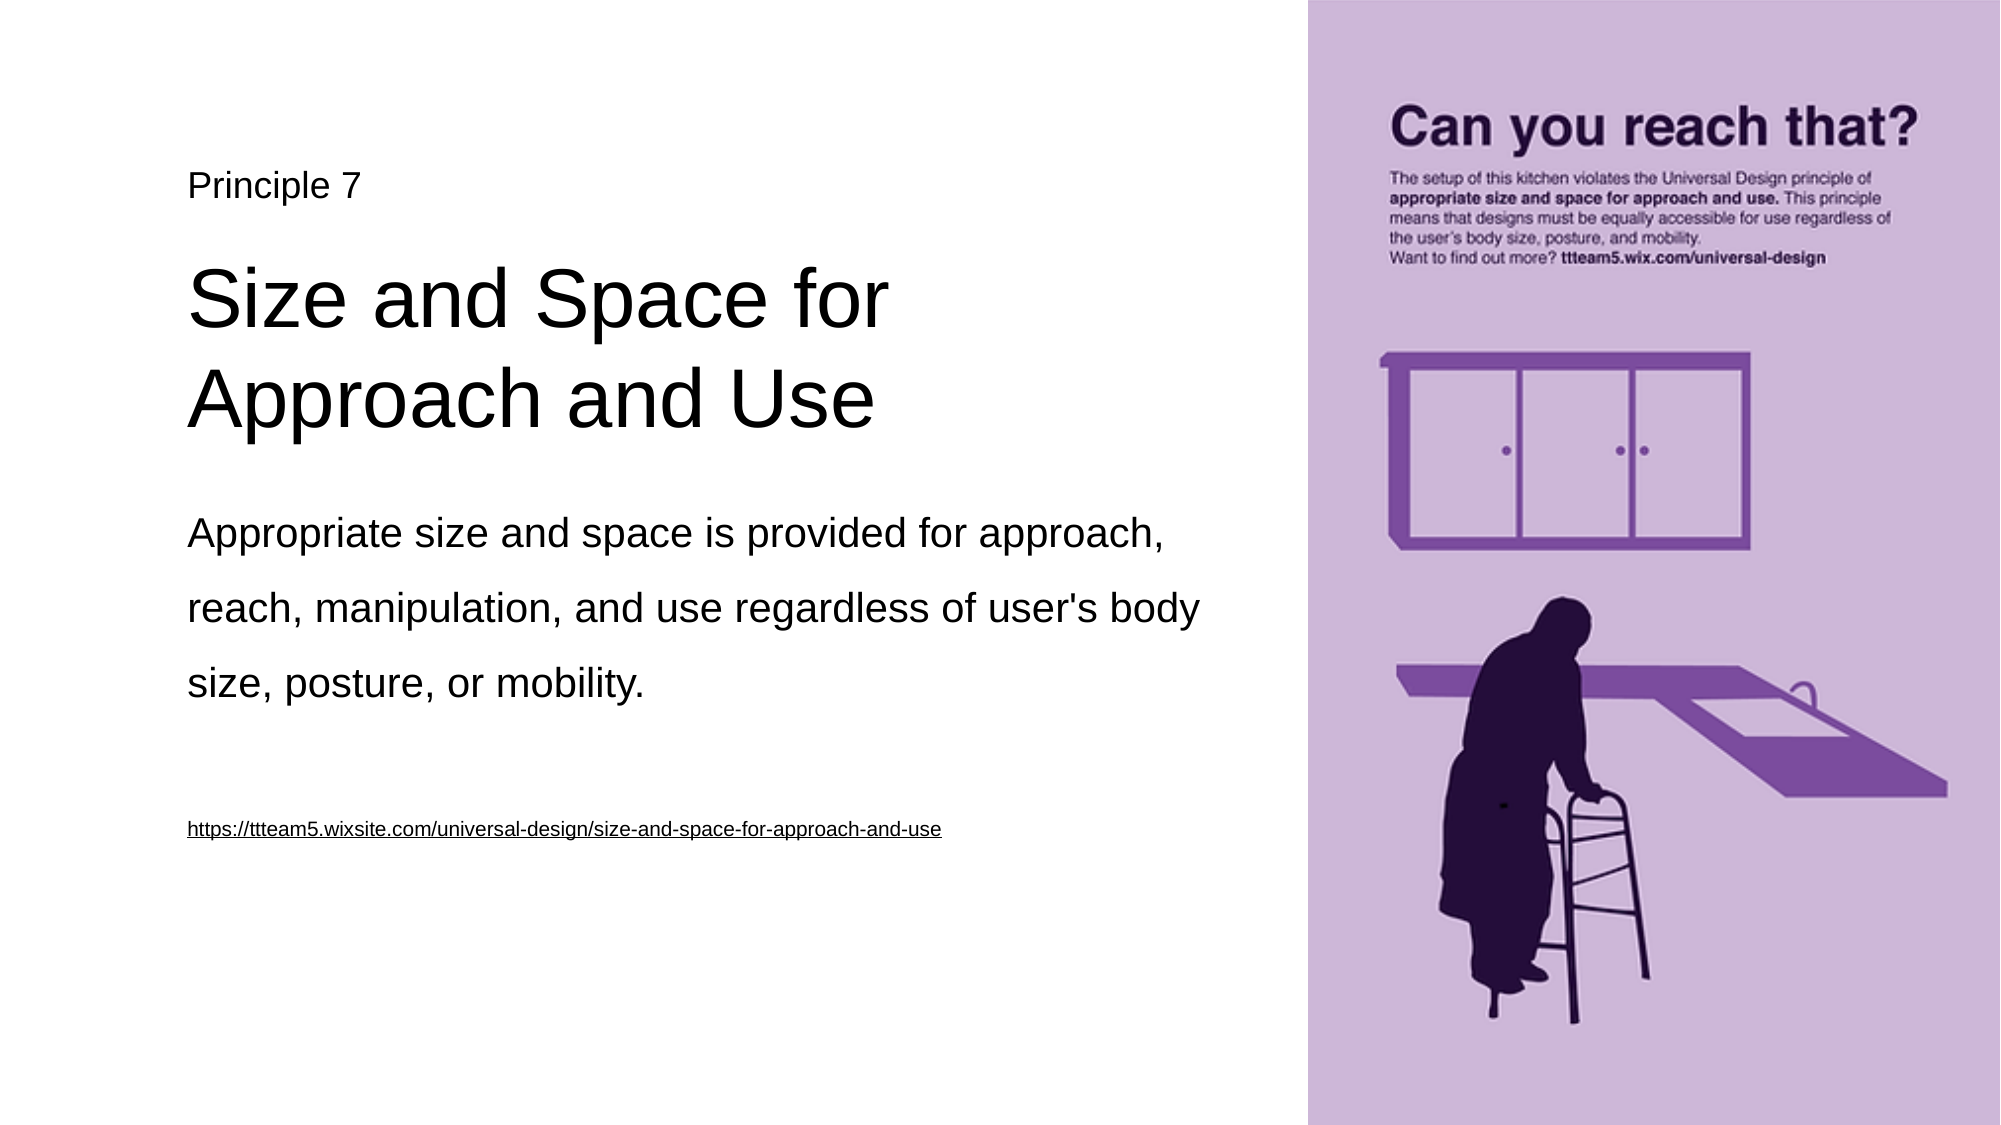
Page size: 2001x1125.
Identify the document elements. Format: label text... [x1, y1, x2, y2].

text_box https://ttteam5.wixsite.com/universal-design/size-and-space-for-approach-and-use [172, 807, 1173, 848]
picture [1307, 0, 2000, 1125]
text_box Principle 7 Size and Space for Approach and Use Appropriate size and space is provided for approach, reach, manipulation, and use regardless of user's body size, posture, or mobility. [172, 153, 1250, 714]
